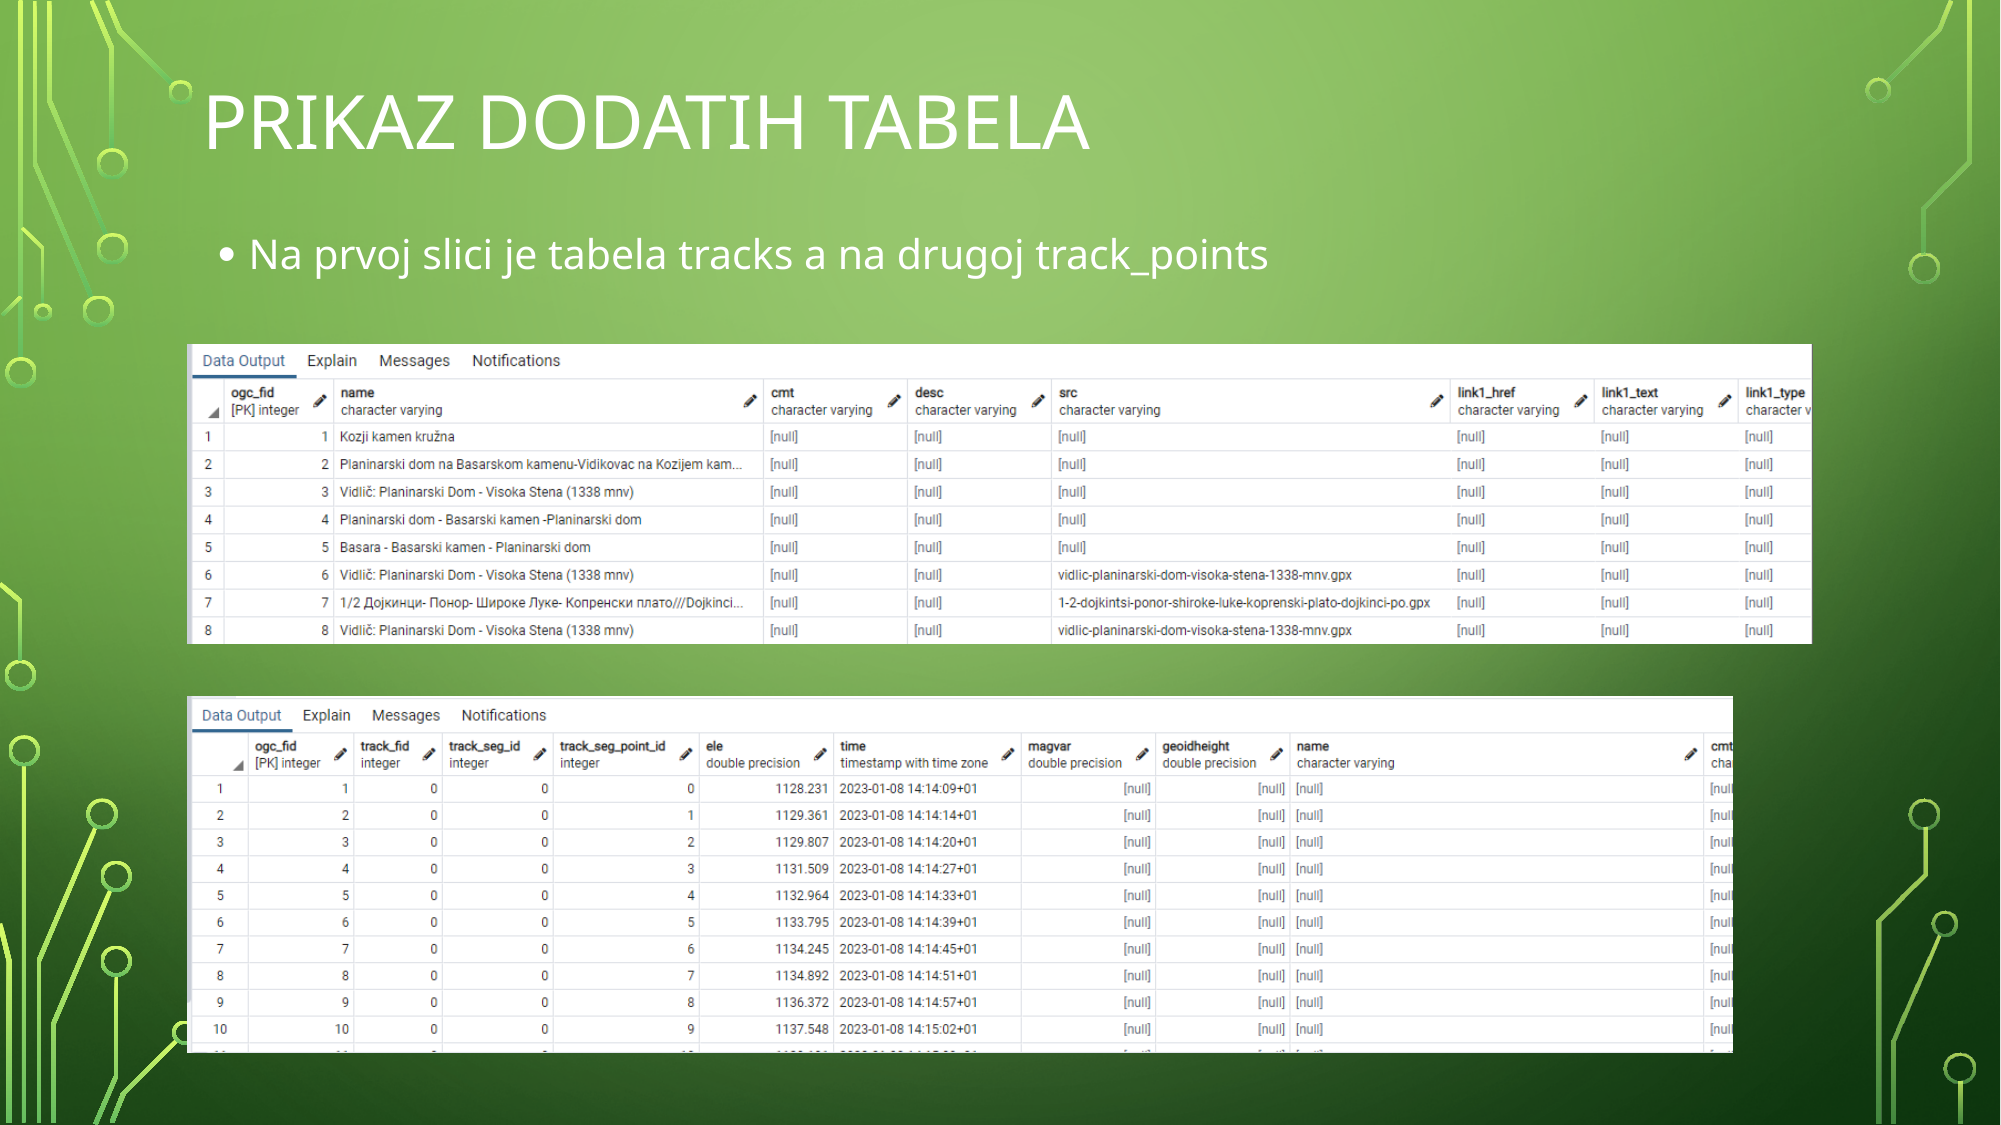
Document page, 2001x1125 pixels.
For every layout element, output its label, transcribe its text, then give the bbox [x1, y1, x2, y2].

title Prikaz dodatih tabela [187, 60, 1813, 192]
picture [186, 696, 1734, 1054]
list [186, 343, 1813, 645]
text_box Na prvoj slici je tabela tracks a na drugoj track_points [202, 211, 1458, 324]
